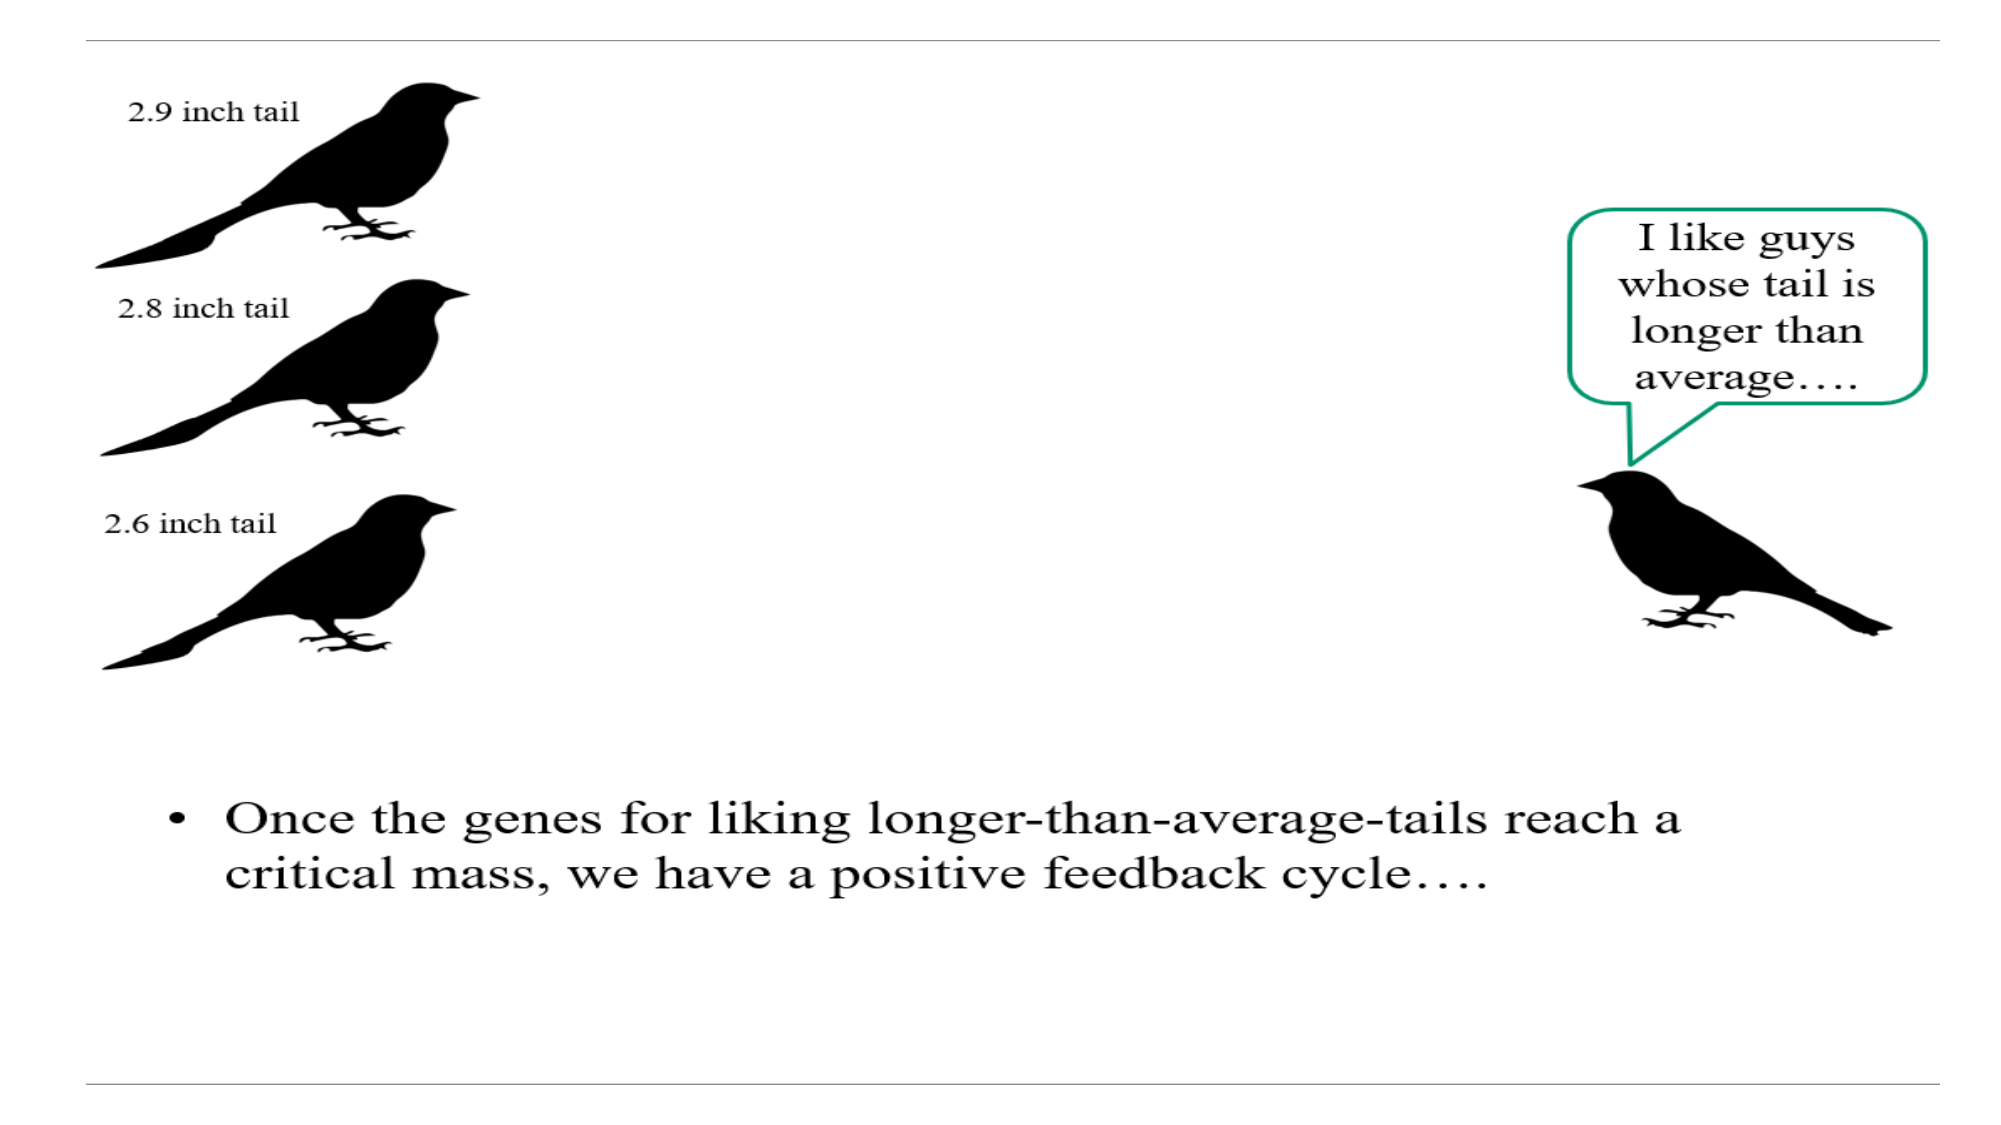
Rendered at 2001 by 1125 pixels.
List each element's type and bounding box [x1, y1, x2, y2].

picture [86, 40, 1940, 1085]
